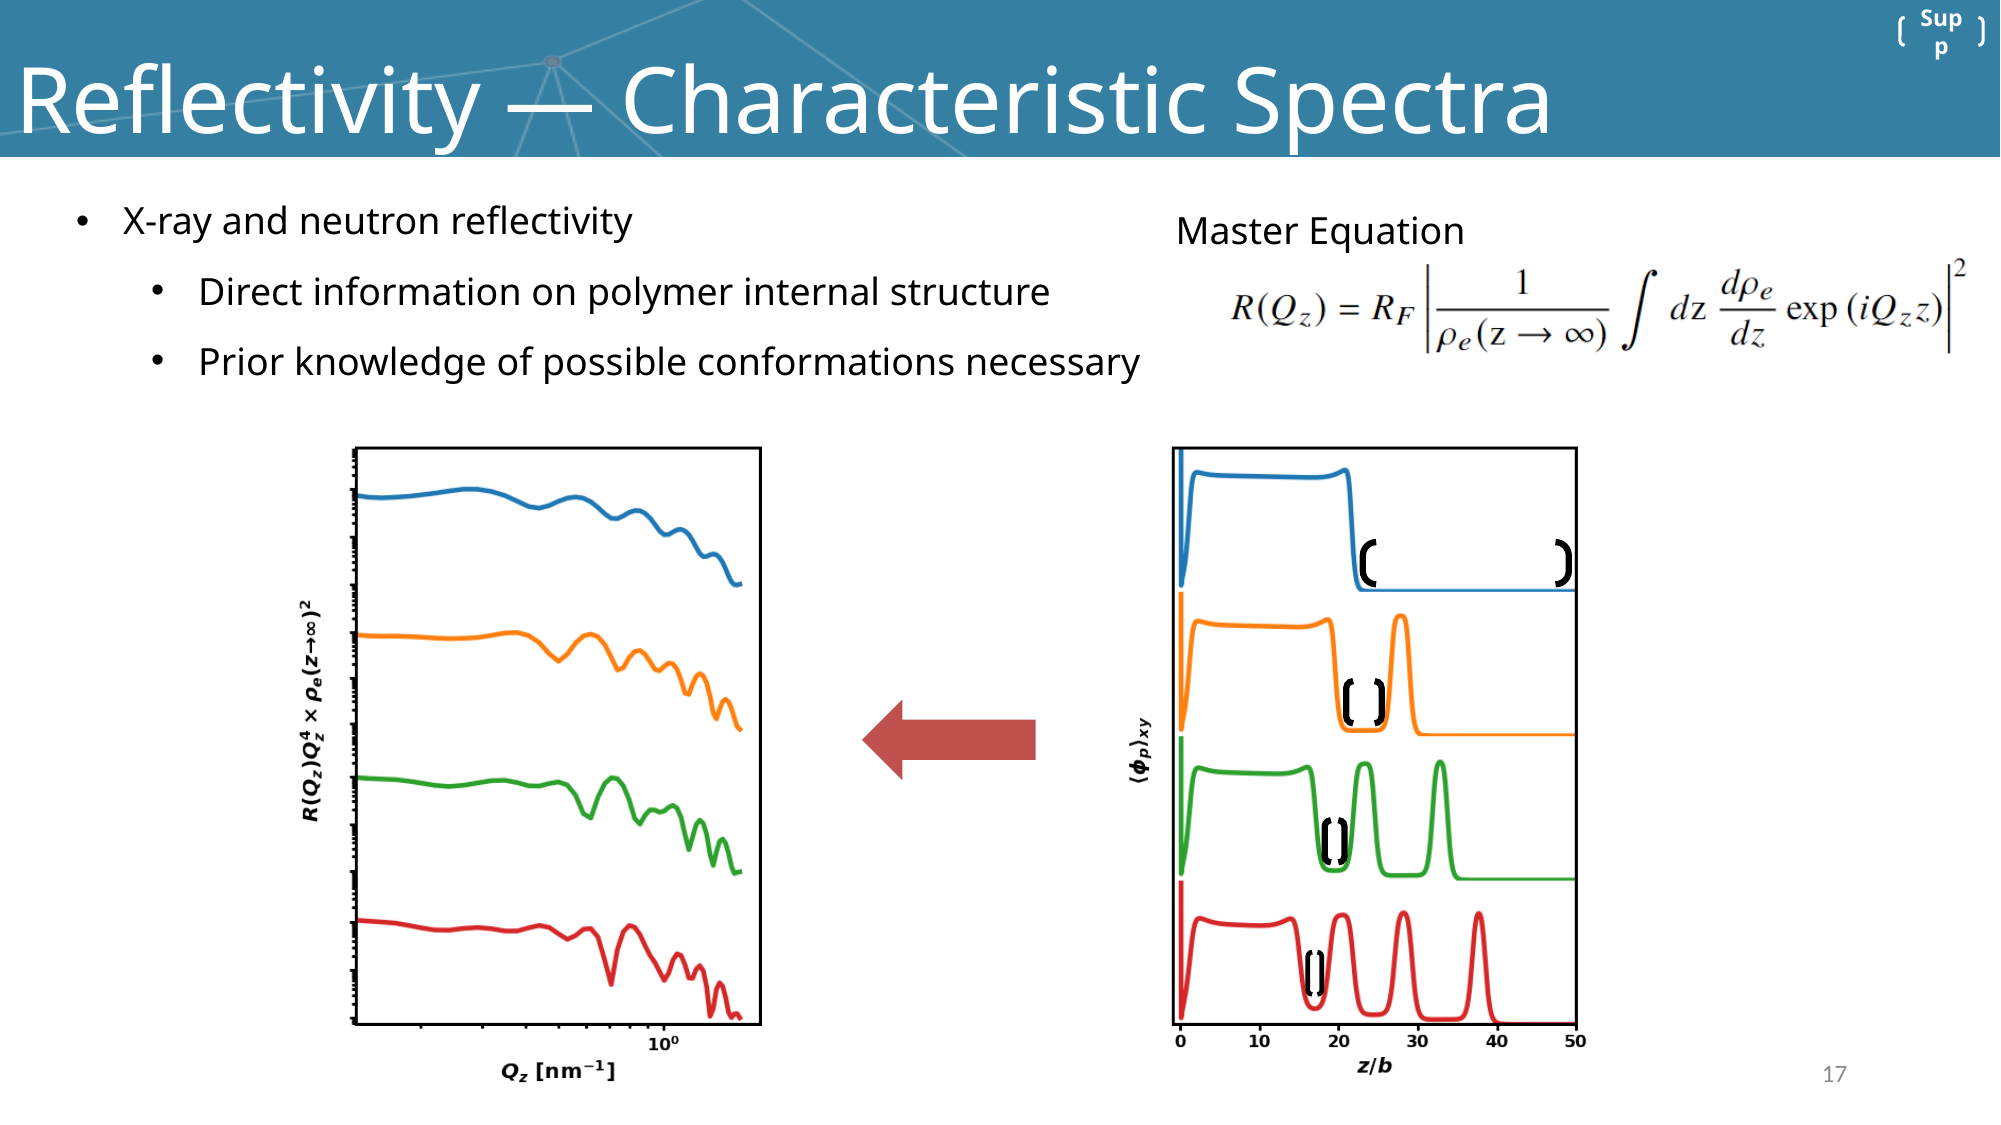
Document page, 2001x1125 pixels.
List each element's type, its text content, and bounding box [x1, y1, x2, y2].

text_box [107, 513, 1823, 1117]
slide_number 17 [1823, 1042, 1863, 1103]
picture [149, 440, 852, 1093]
text_box X-ray and neutron reflectivity Direct information on polymer internal structure Prior knowledge of possible conformations necessary [61, 190, 1202, 390]
picture [1076, 440, 1826, 1093]
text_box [1169, 199, 1970, 382]
title Reflectivity — Characteristic Spectra [0, 22, 1725, 154]
text_box [860, 697, 1037, 783]
